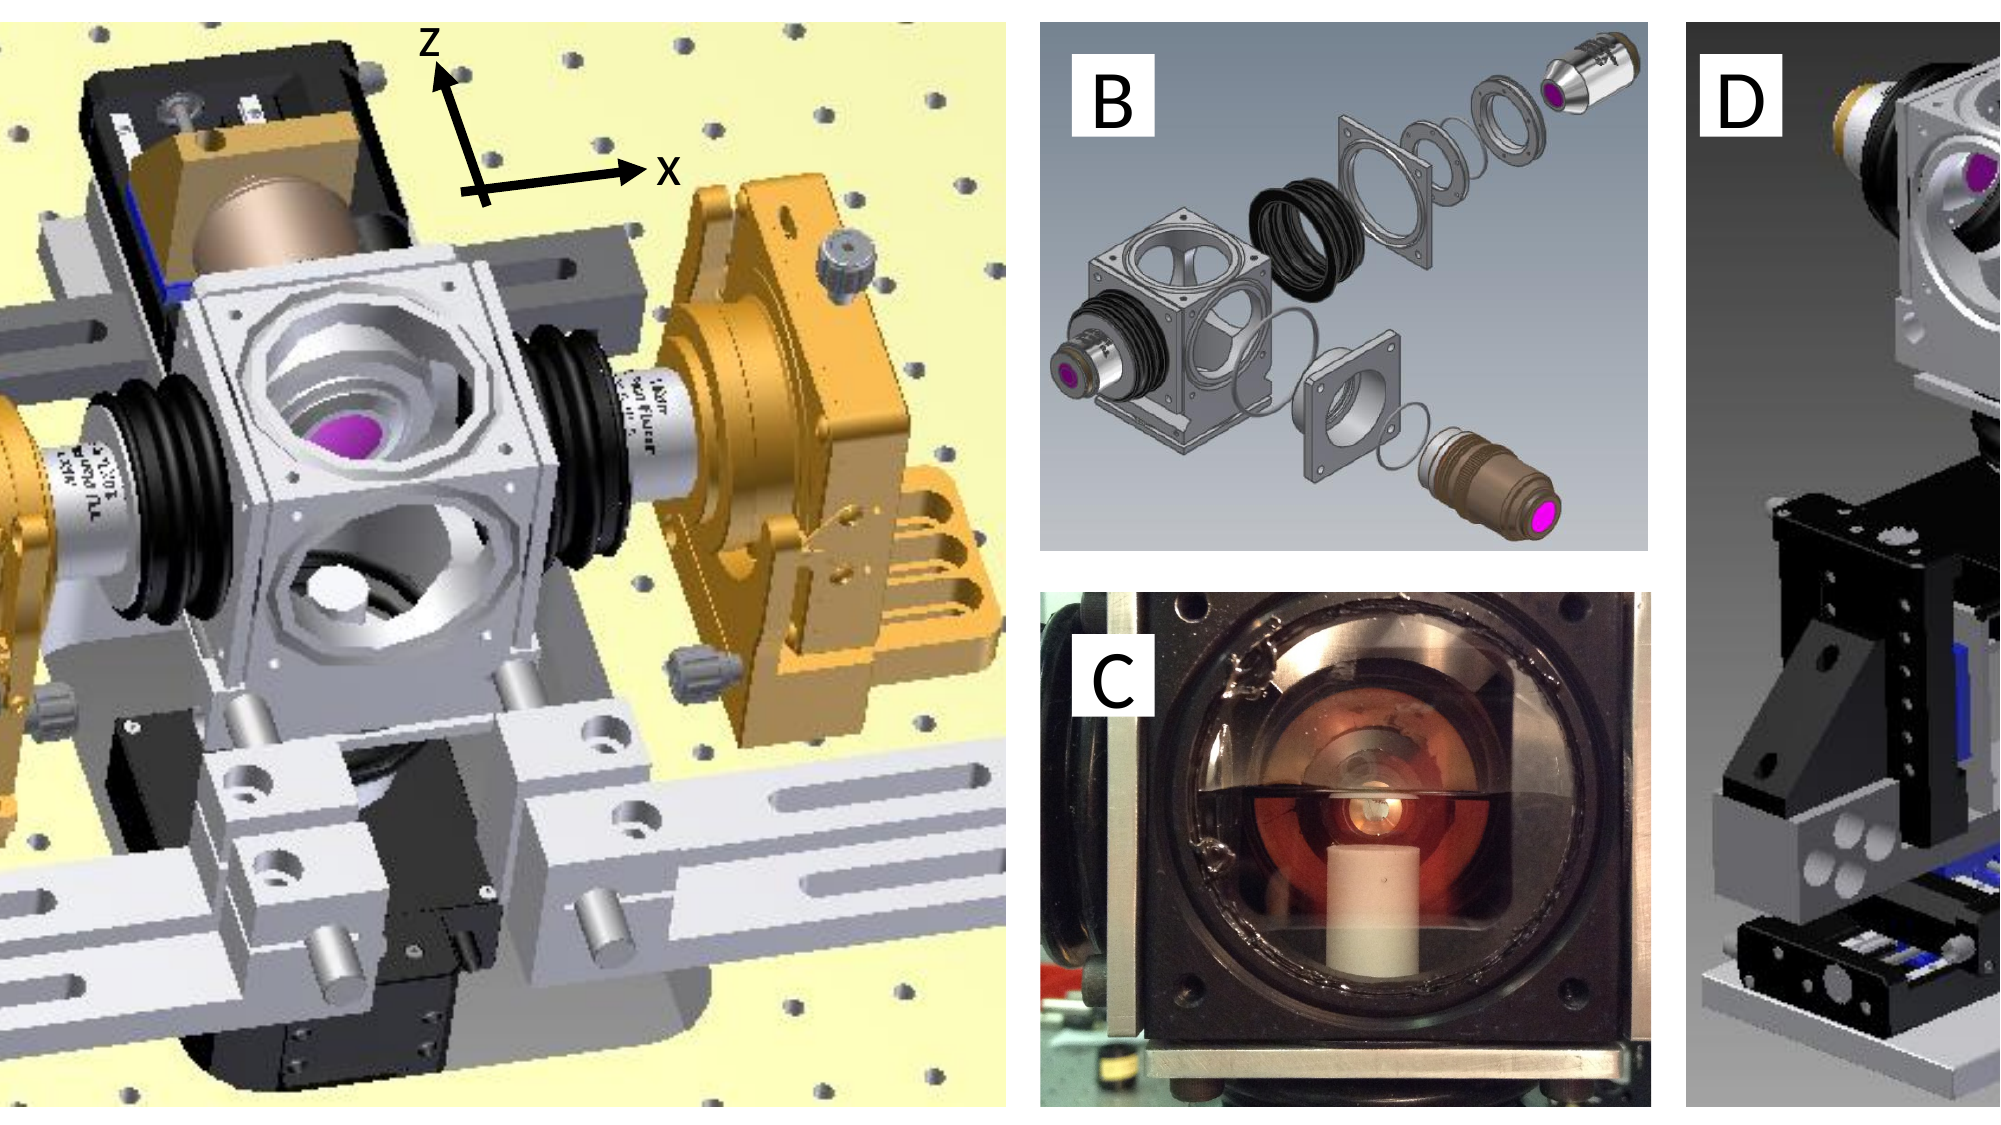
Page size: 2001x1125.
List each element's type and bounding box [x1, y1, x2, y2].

text_box [0, 0, 2000, 1107]
